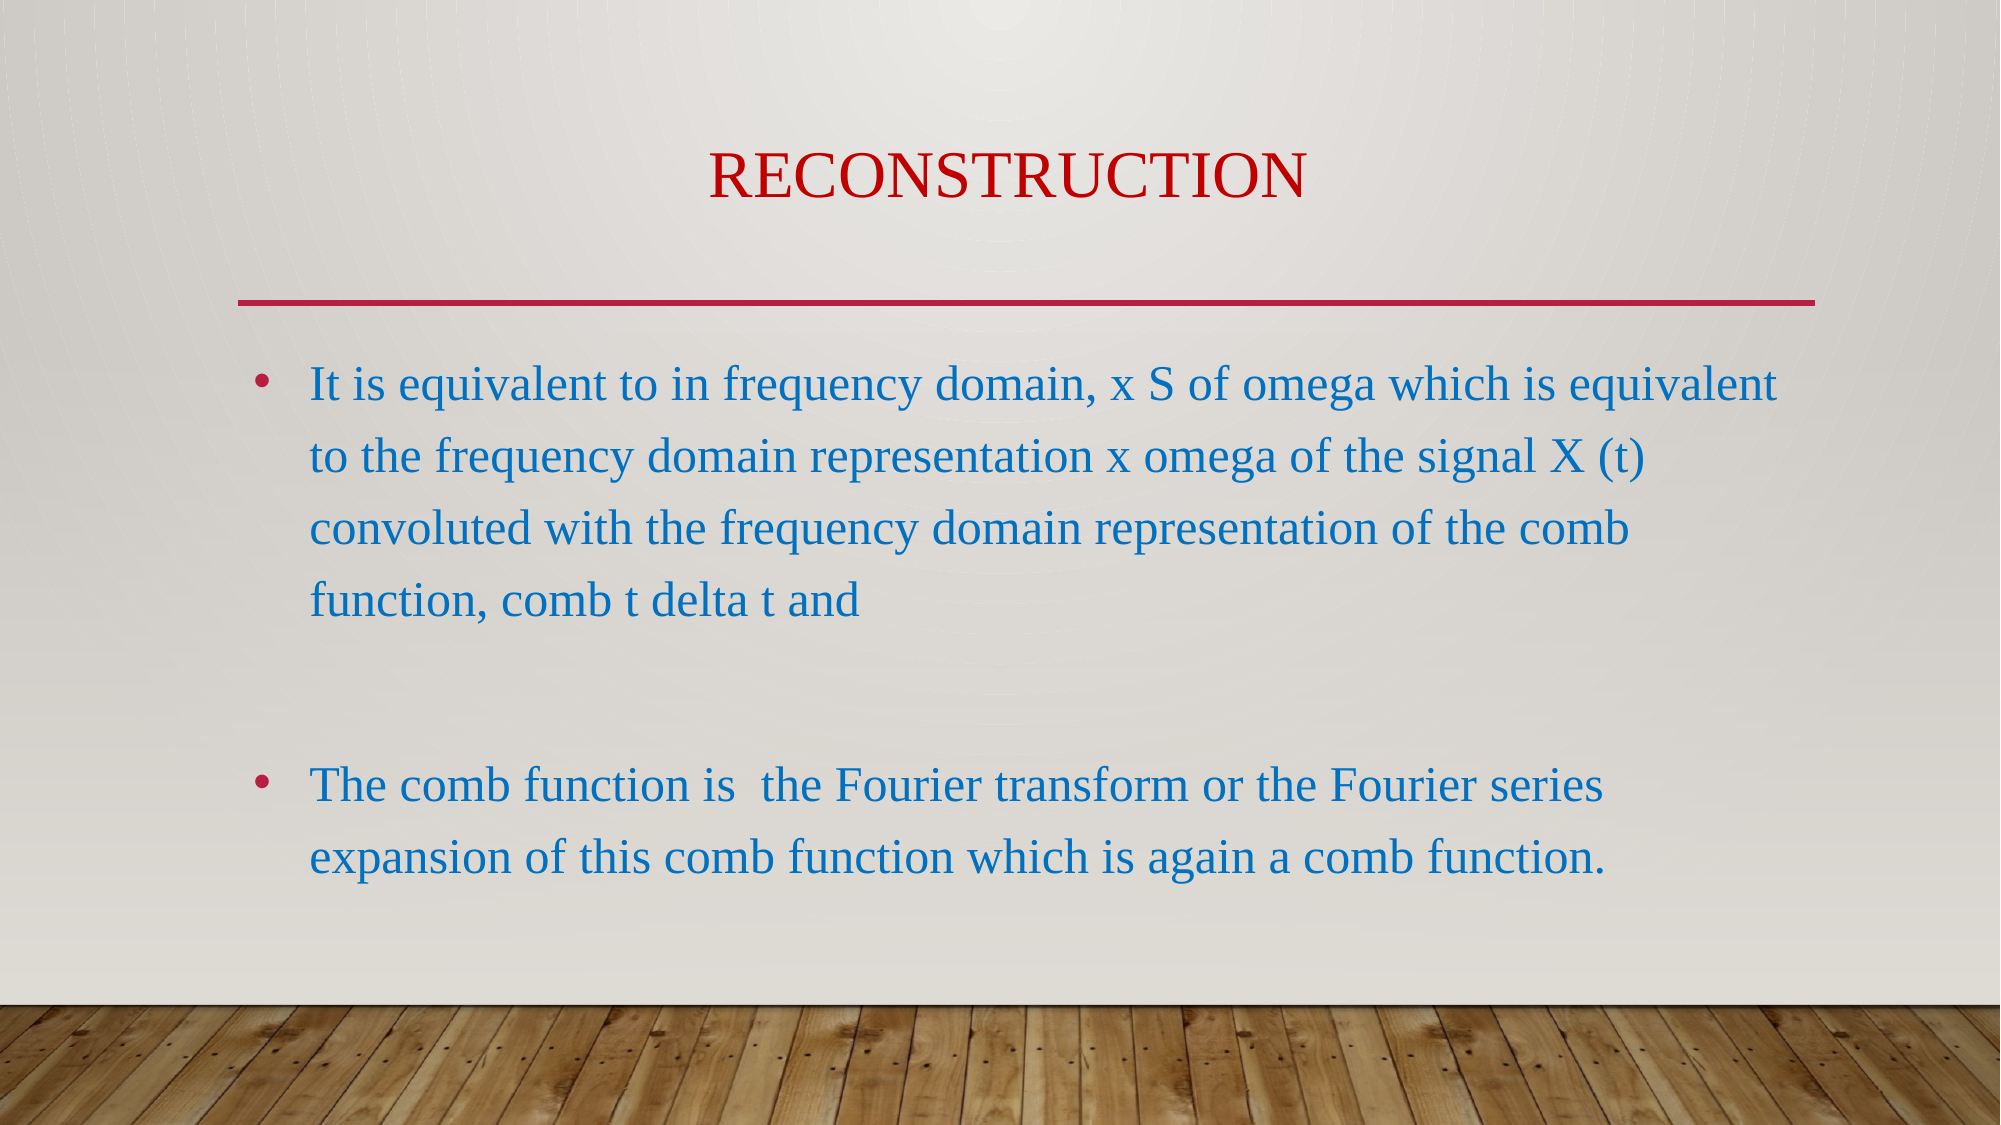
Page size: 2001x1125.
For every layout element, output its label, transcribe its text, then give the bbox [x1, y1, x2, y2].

title Reconstruction [238, 131, 1814, 305]
picture [0, 1005, 2000, 1125]
list It is equivalent to in frequency domain, x S of omega which is equivalent to the frequency domain representation x omega of the signal X (t) convoluted with the frequency domain representation of the comb function, comb t delta t and The comb function is the Fourier transform or the Fourier series expansion of this comb function which is again a comb function. [238, 330, 1814, 897]
